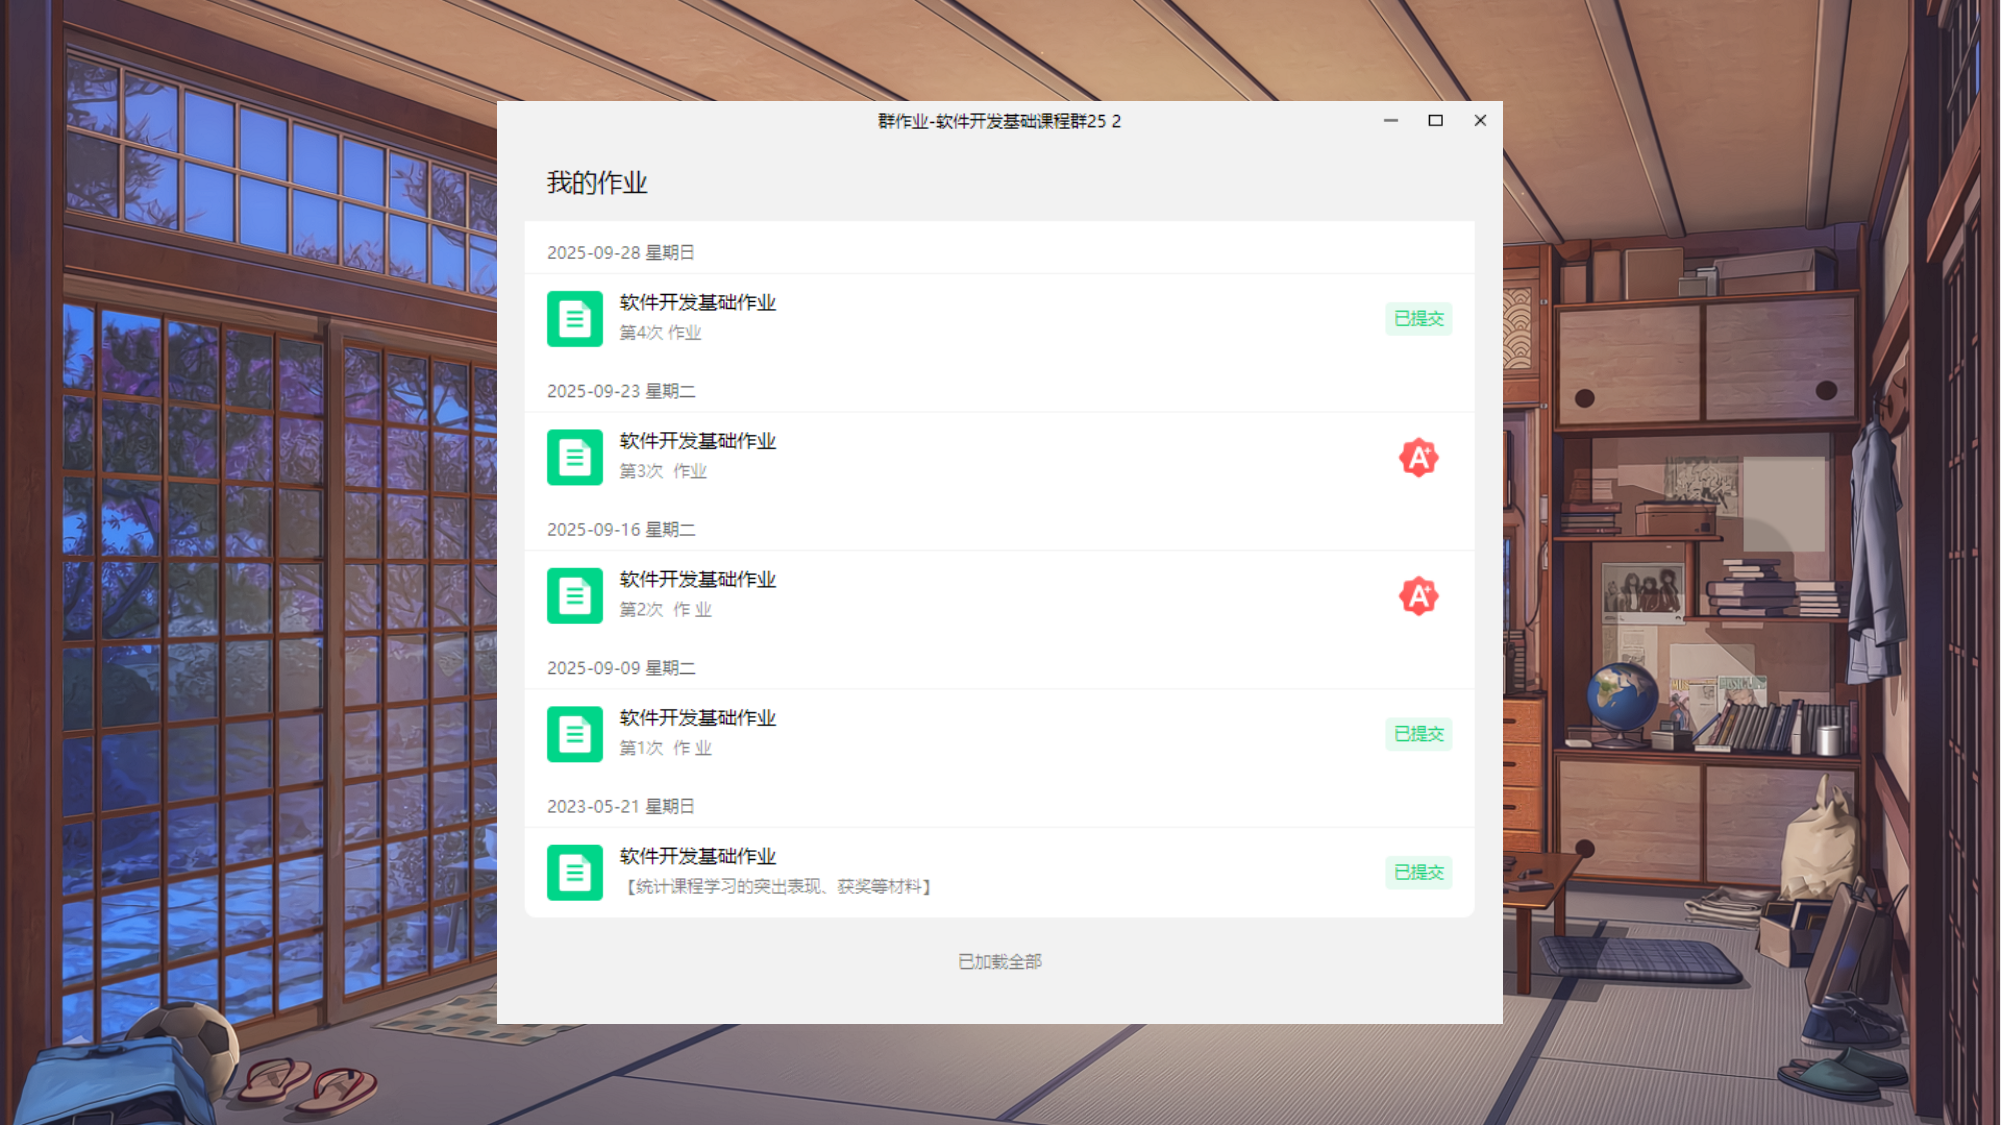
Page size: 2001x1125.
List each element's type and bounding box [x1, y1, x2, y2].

list [496, 101, 1504, 1024]
picture [0, 0, 2001, 1125]
